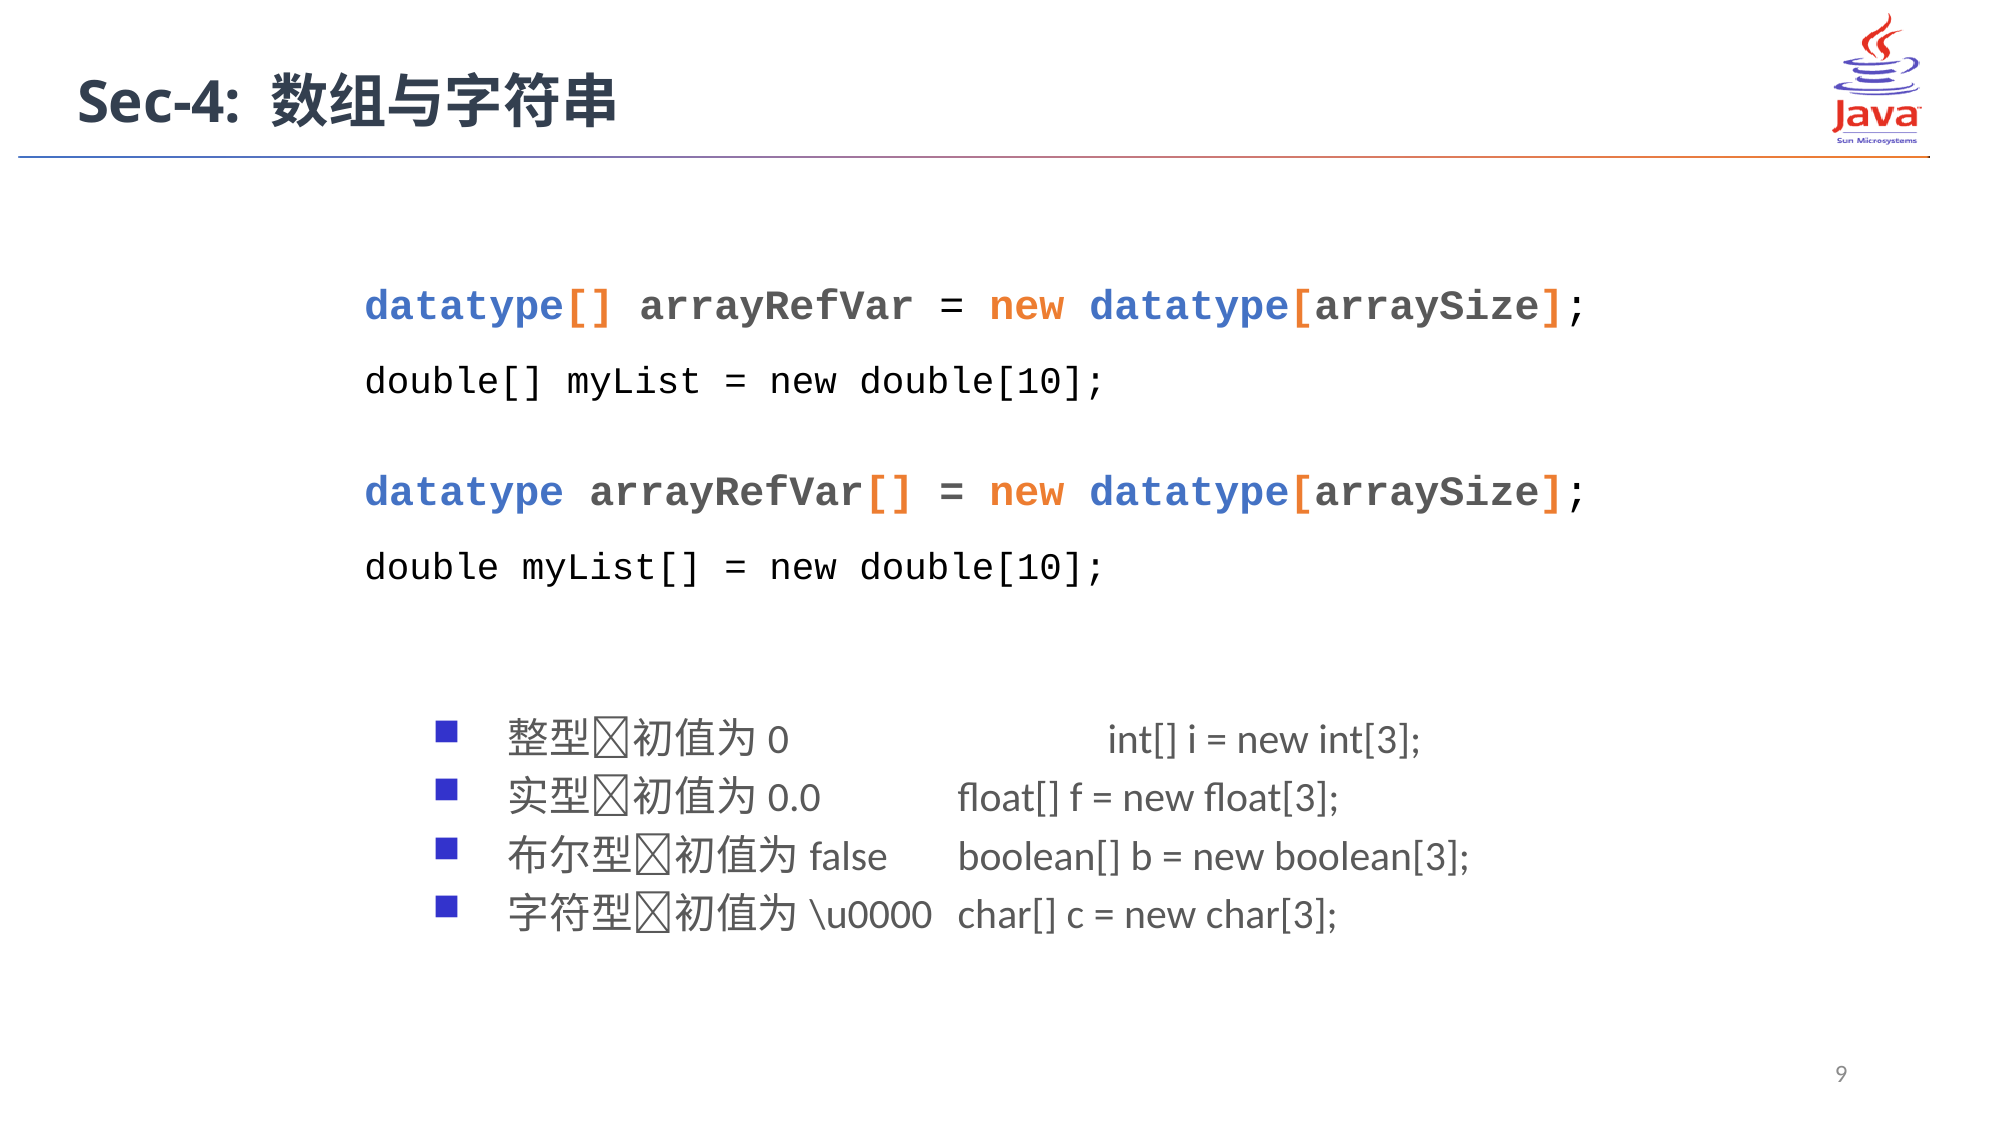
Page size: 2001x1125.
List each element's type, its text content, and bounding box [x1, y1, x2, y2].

text_box Sec-4: 数组与字符串 [75, 62, 1047, 135]
slide_number 9 [1412, 1042, 1863, 1103]
text_box 整型初值为0 int[] i = new int[3]; 实型初值为0.0 float[] f = new float[3]; 布尔型初值为false boolean[] b = new boolean[3]; 字符型初值为\u0000 char[] c = new char[3]; [267, 704, 1613, 944]
picture [1825, 9, 1930, 149]
text_box datatype[] arrayRefVar = new datatype[arraySize]; double[] myList = new double[10]; datatype arrayRefVar[] = new datatype[arraySize]; double myList[] = new double[10]; [349, 270, 1662, 595]
